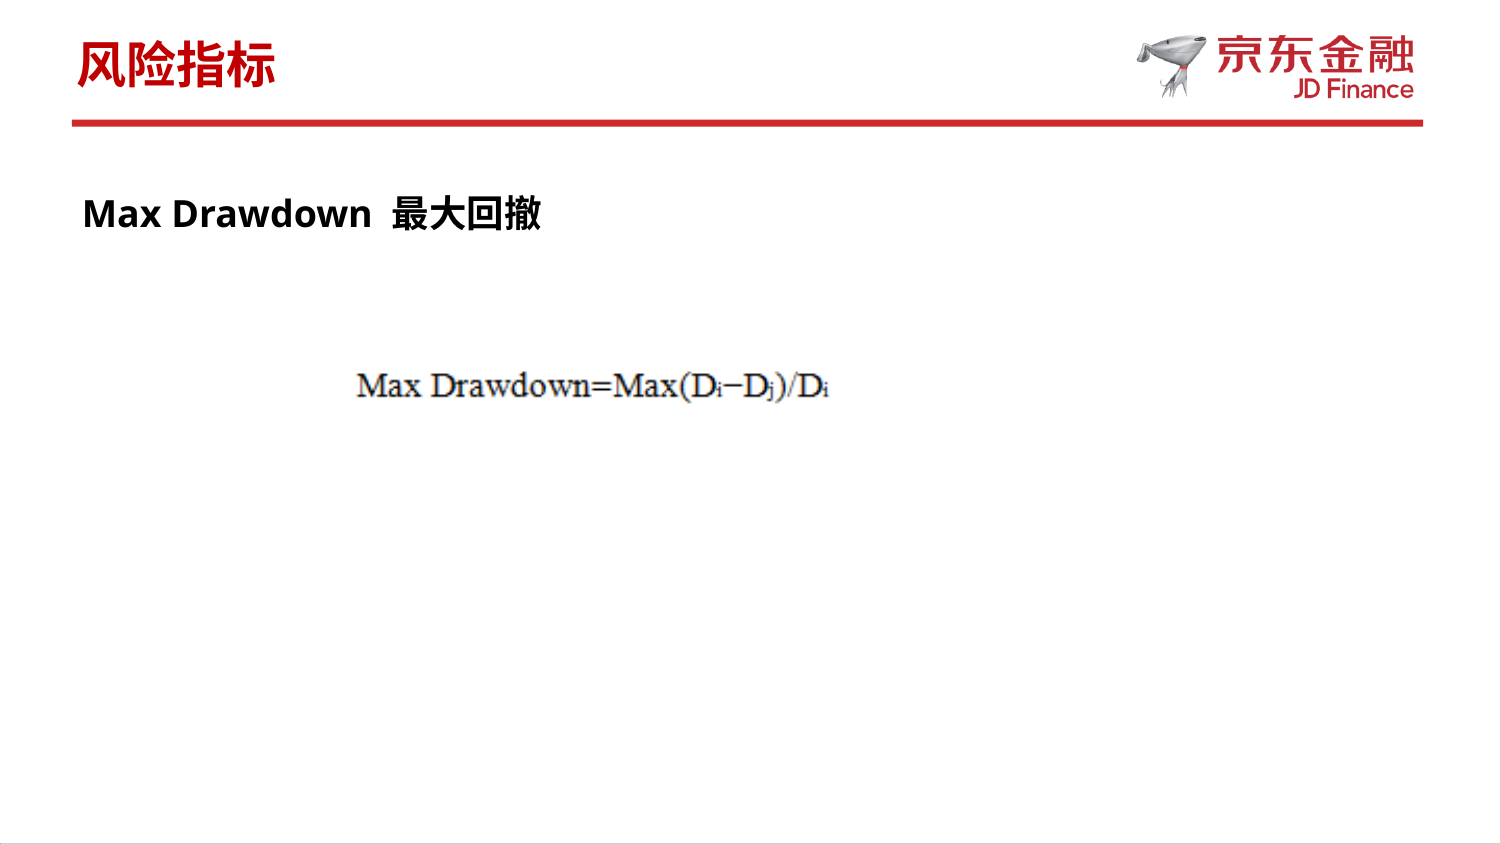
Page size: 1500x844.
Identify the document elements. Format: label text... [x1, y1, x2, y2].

picture [343, 347, 1282, 497]
picture [1123, 25, 1434, 106]
text_box Max Drawdown 最大回撤 [67, 182, 557, 243]
text_box 风险指标 [76, 40, 301, 94]
